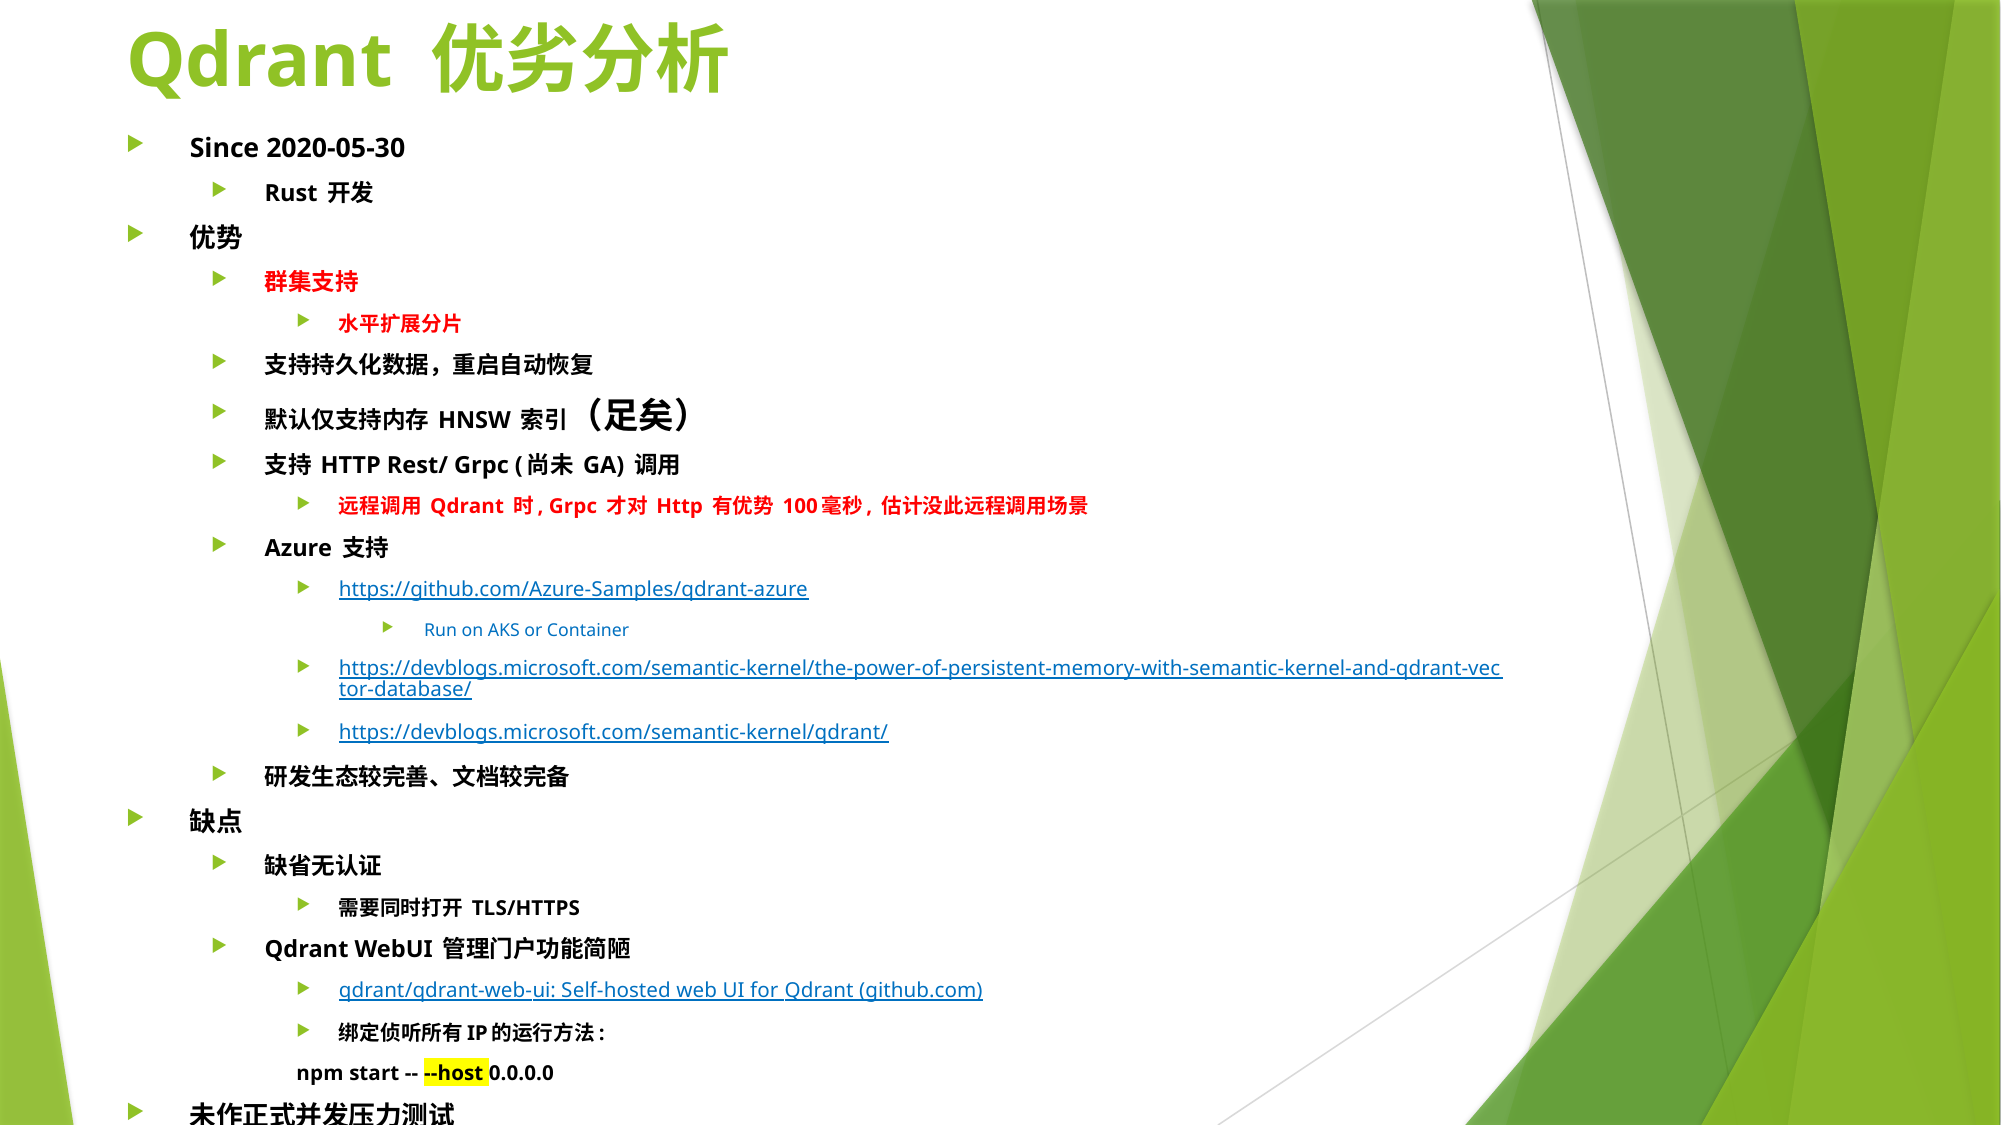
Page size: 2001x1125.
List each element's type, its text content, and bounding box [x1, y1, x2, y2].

title Qdrant 优劣分析 [111, 3, 1522, 123]
list Since 2020-05-30 Rust 开发 优势 群集支持 水平扩展分片 支持持久化数据，重启自动恢复 默认仅支持内存 HNSW 索引（足矣） 支持 HTTP Rest/ Grpc (尚未 GA) 调用 远程调用 Qdrant 时, Grpc 才对 Http 有优势 100毫秒, 估计没此远程调用场景 Azure 支持 https://github.com/Azure-Samples/qdrant-azure Run on AKS or Container https://devblogs.microsoft.com/semantic-kernel/the-power-of-persistent-memory-with-semantic-kernel-and-qdrant-vector-database/ https://devblogs.microsoft.com/semantic-kernel/qdrant/ 研发生态较完善、文档较完备 缺点 缺省无认证 需要同时打开 TLS/HTTPS Qdrant WebUI 管理门户功能简陋 qdrant/qdrant-web-ui: Self-hosted web UI for Qdrant (github.com) 绑定侦听所有IP的运行方法: npm start -- --host 0.0.0.0 未作正式并发压力测试 [111, 123, 1522, 1122]
